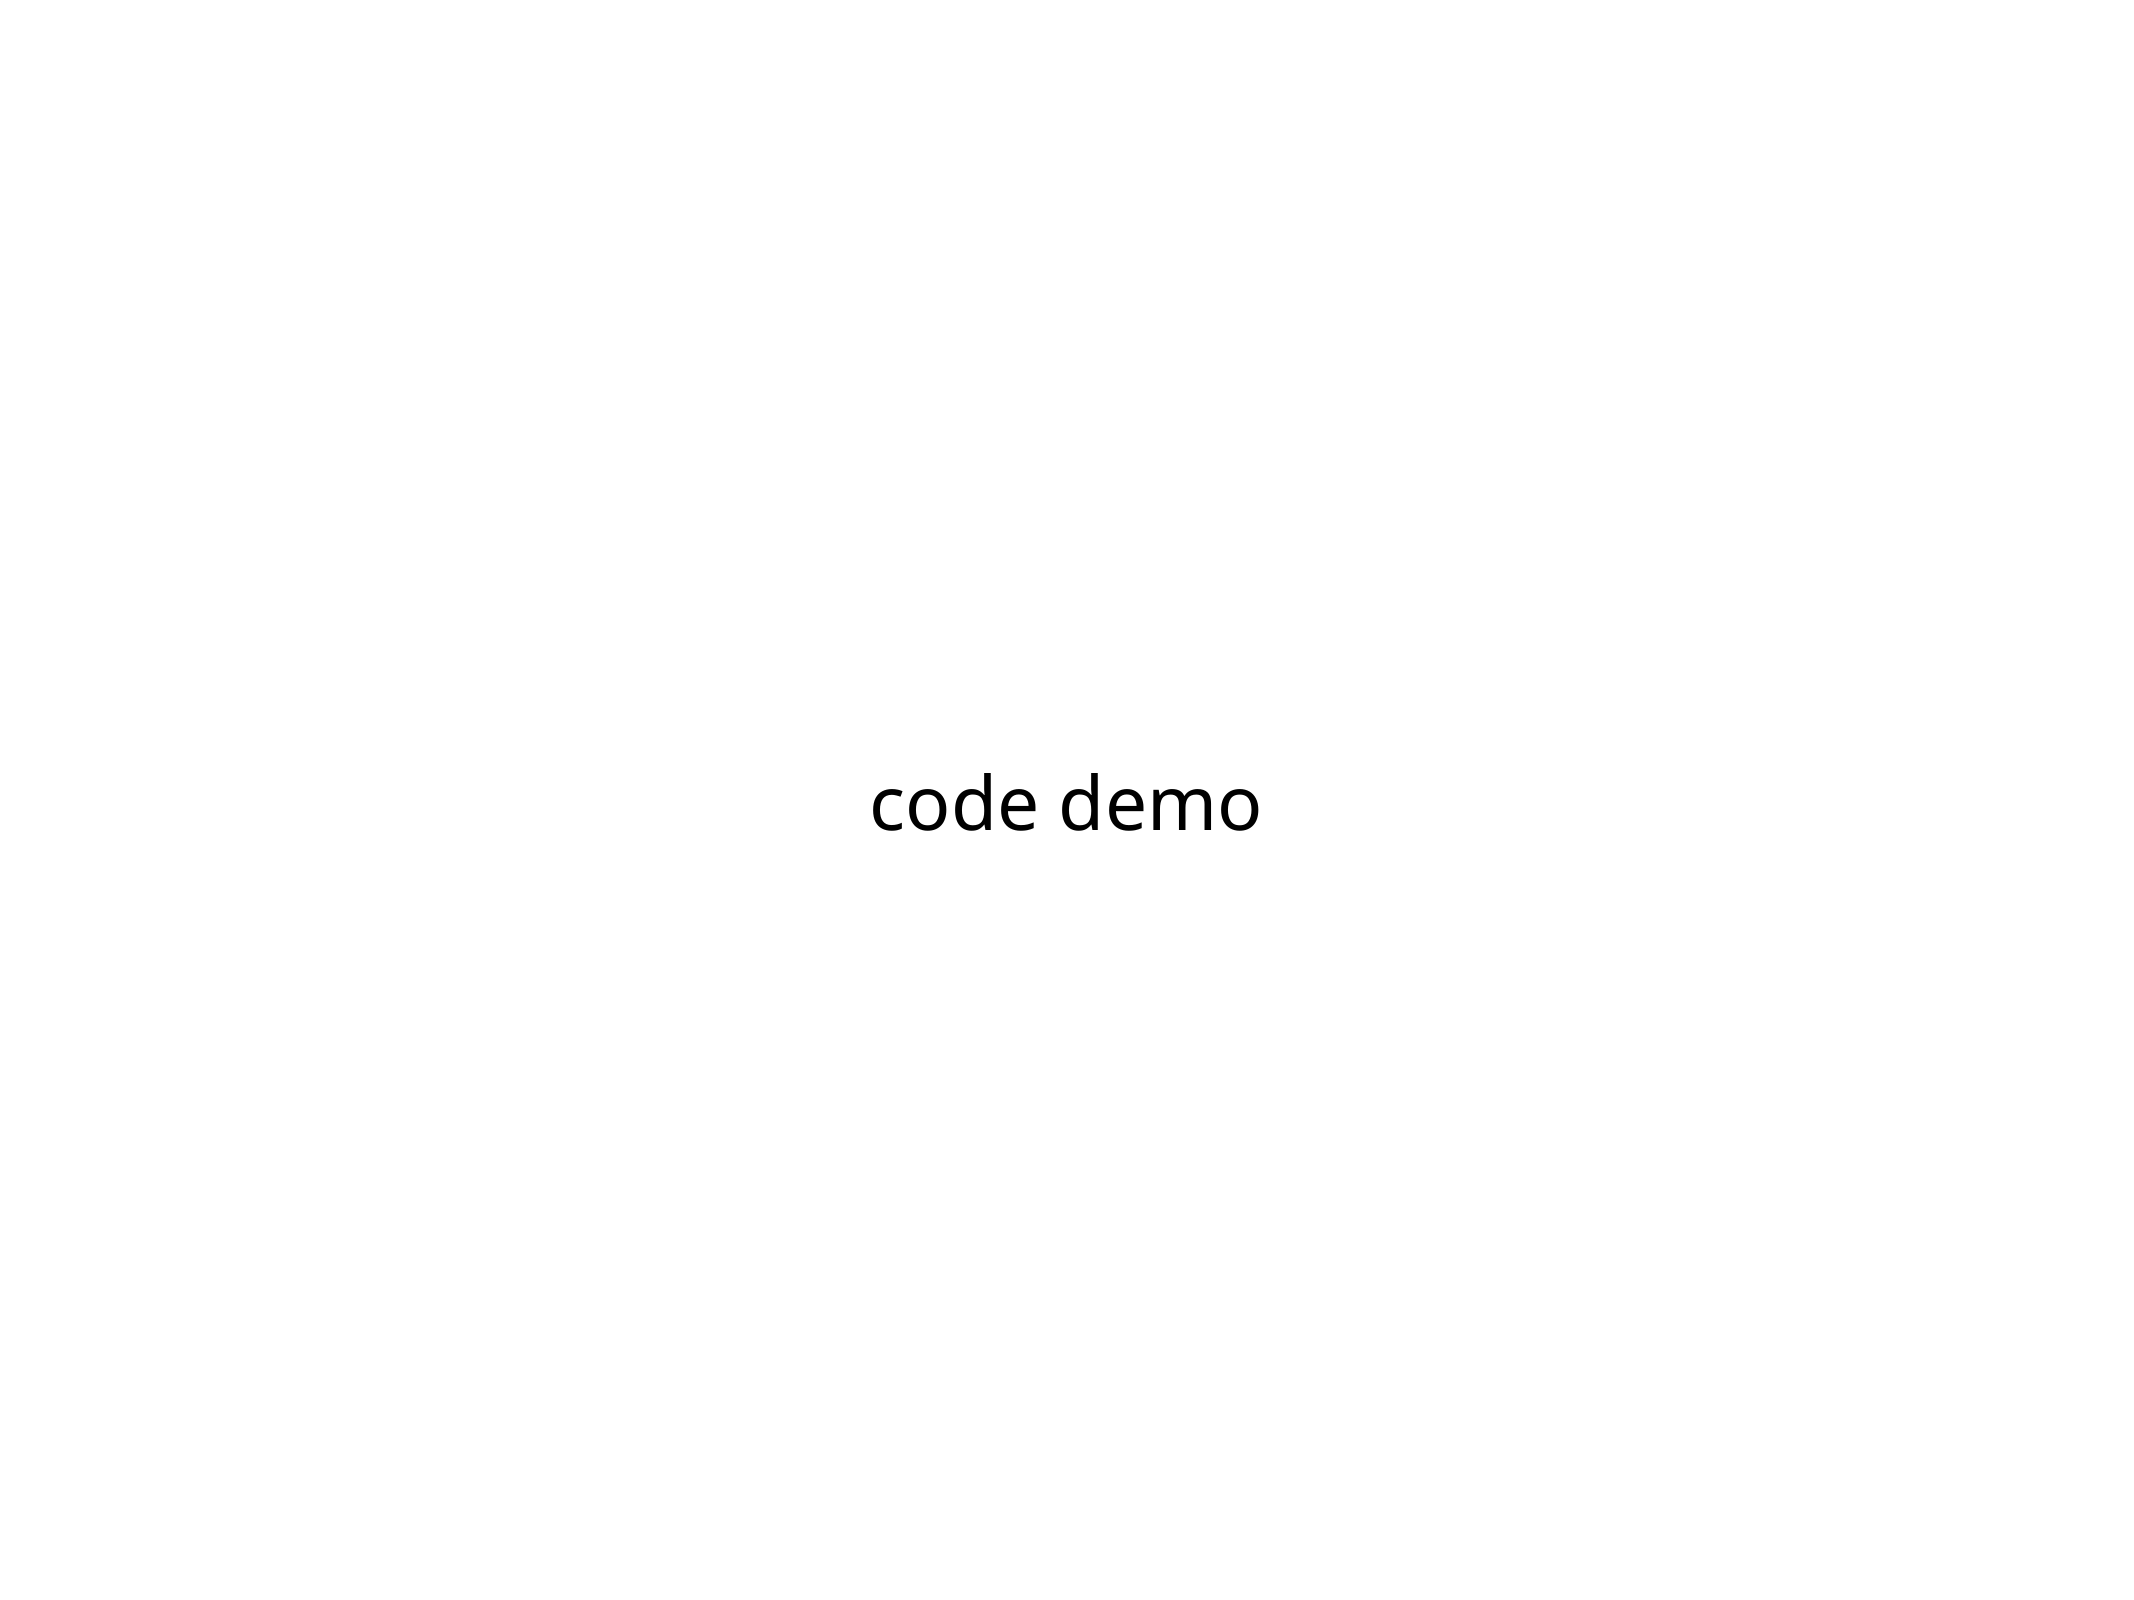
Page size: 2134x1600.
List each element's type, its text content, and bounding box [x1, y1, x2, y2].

text_box code demo [861, 746, 1272, 854]
